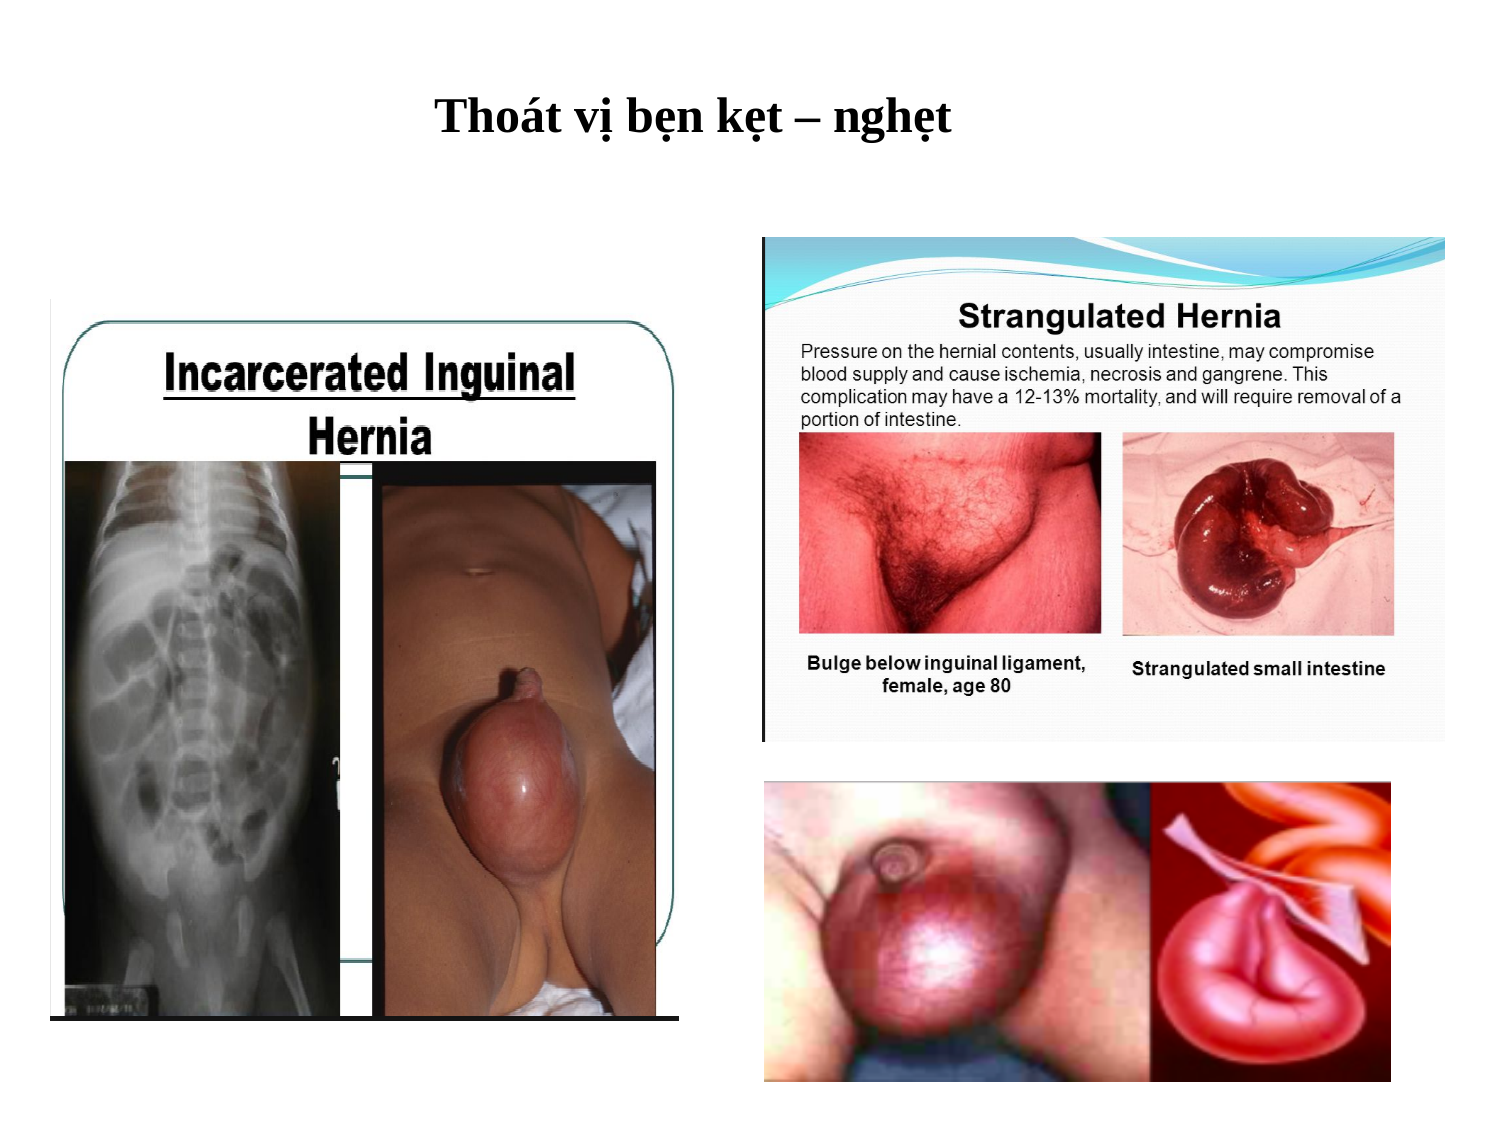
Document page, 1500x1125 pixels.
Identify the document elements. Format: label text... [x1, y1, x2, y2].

picture [49, 299, 680, 1021]
text_box Thoát vị bẹn kẹt – nghẹt [324, 74, 1063, 150]
picture [763, 780, 1391, 1083]
picture [762, 237, 1445, 743]
